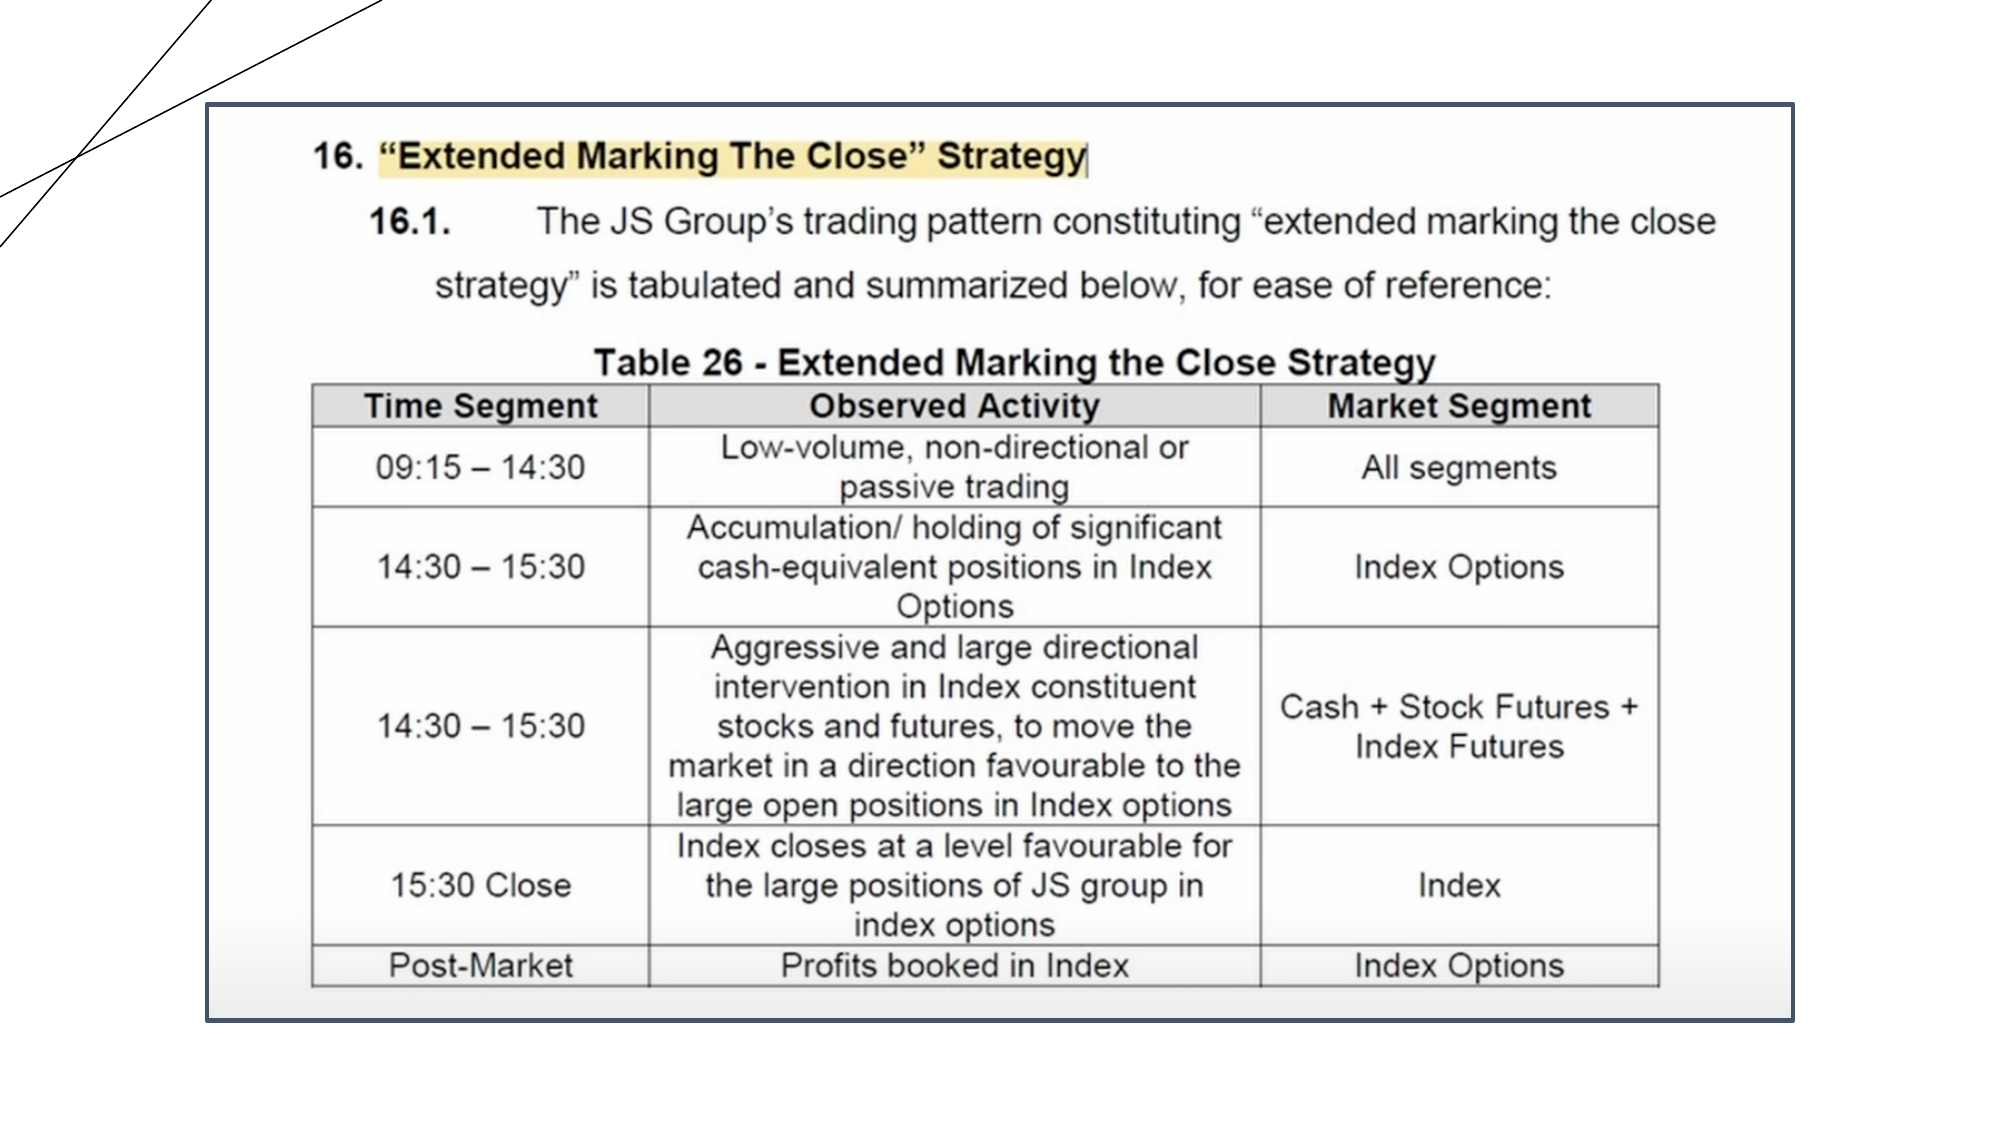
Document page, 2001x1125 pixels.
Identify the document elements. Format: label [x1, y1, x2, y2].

picture [209, 106, 1791, 1019]
